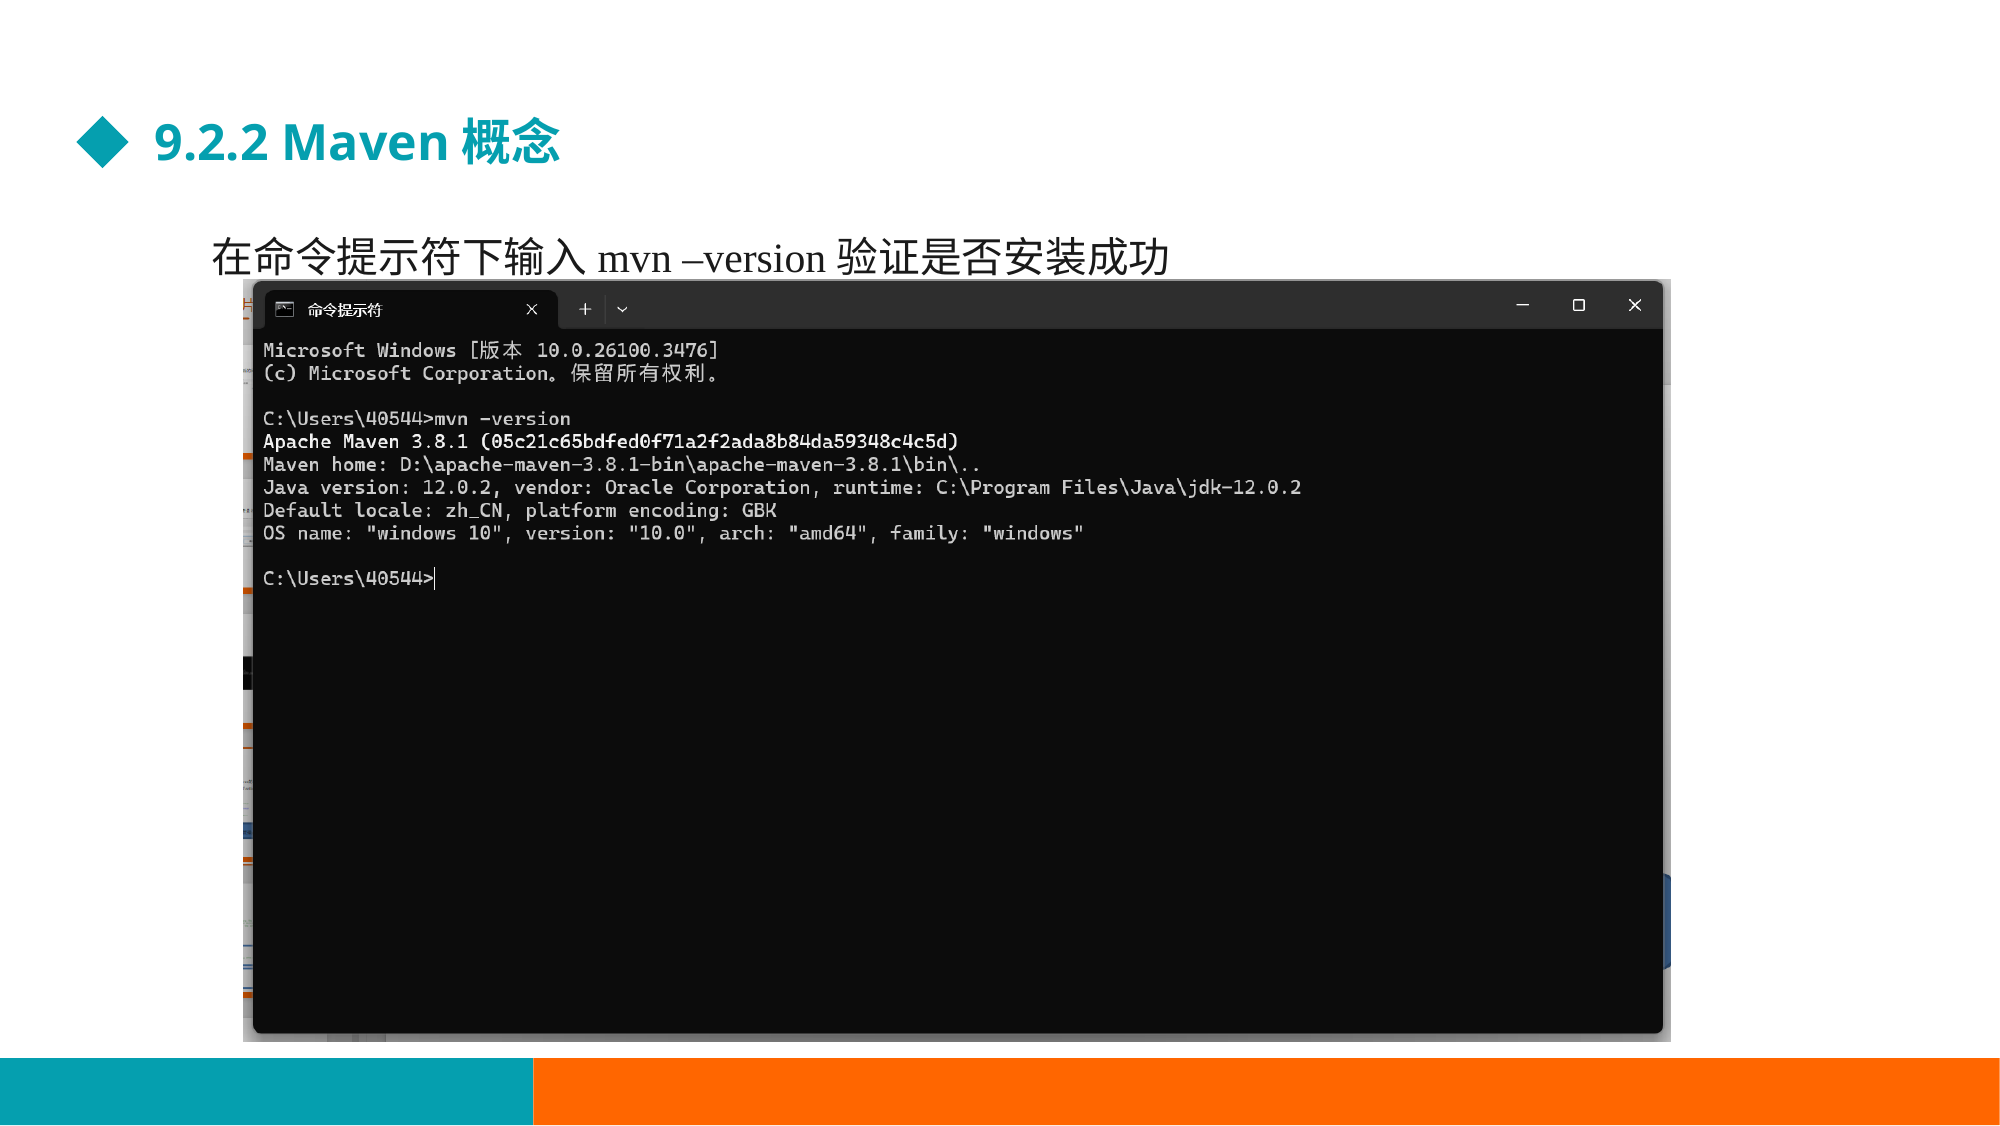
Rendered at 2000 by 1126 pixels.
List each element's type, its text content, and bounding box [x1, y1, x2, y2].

text_box 9.2.2 Maven概念 [134, 100, 582, 181]
text_box 在命令提示符下输入mvn –version验证是否安装成功 [121, 208, 1879, 288]
picture [243, 278, 1671, 1042]
